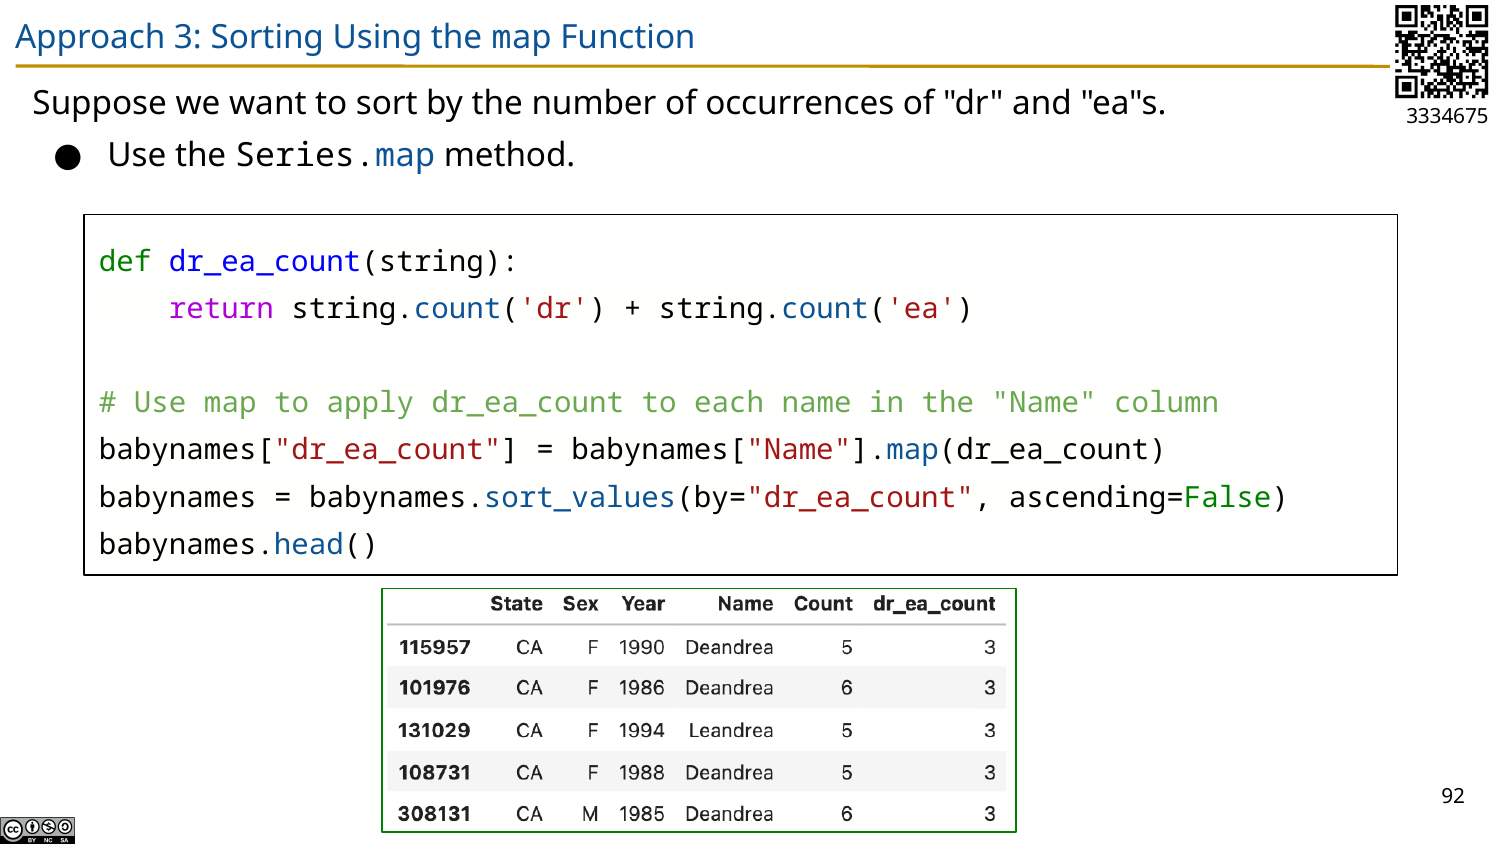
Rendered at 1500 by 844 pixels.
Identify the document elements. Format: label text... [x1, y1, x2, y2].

slide_number 92 [1389, 764, 1480, 830]
title Approach 3: Sorting Using the map Function [0, 0, 1398, 65]
text_box def dr_ea_count(string): return string.count('dr') + string.count('ea') # Use map to apply dr_ea_count to each name in the "Name" column babynames["dr_ea_count"] = babynames["Name"].map(dr_ea_count) babynames = babynames.sort_values(by="dr_ea_count", ascending=False) babynames.head() [84, 214, 1398, 575]
picture [382, 588, 1016, 832]
picture [0, 817, 75, 844]
picture [1398, 0, 1493, 103]
list Suppose we want to sort by the number of occurrences of "dr" and "ea"s. Use the Series.map method. [17, 65, 1416, 627]
